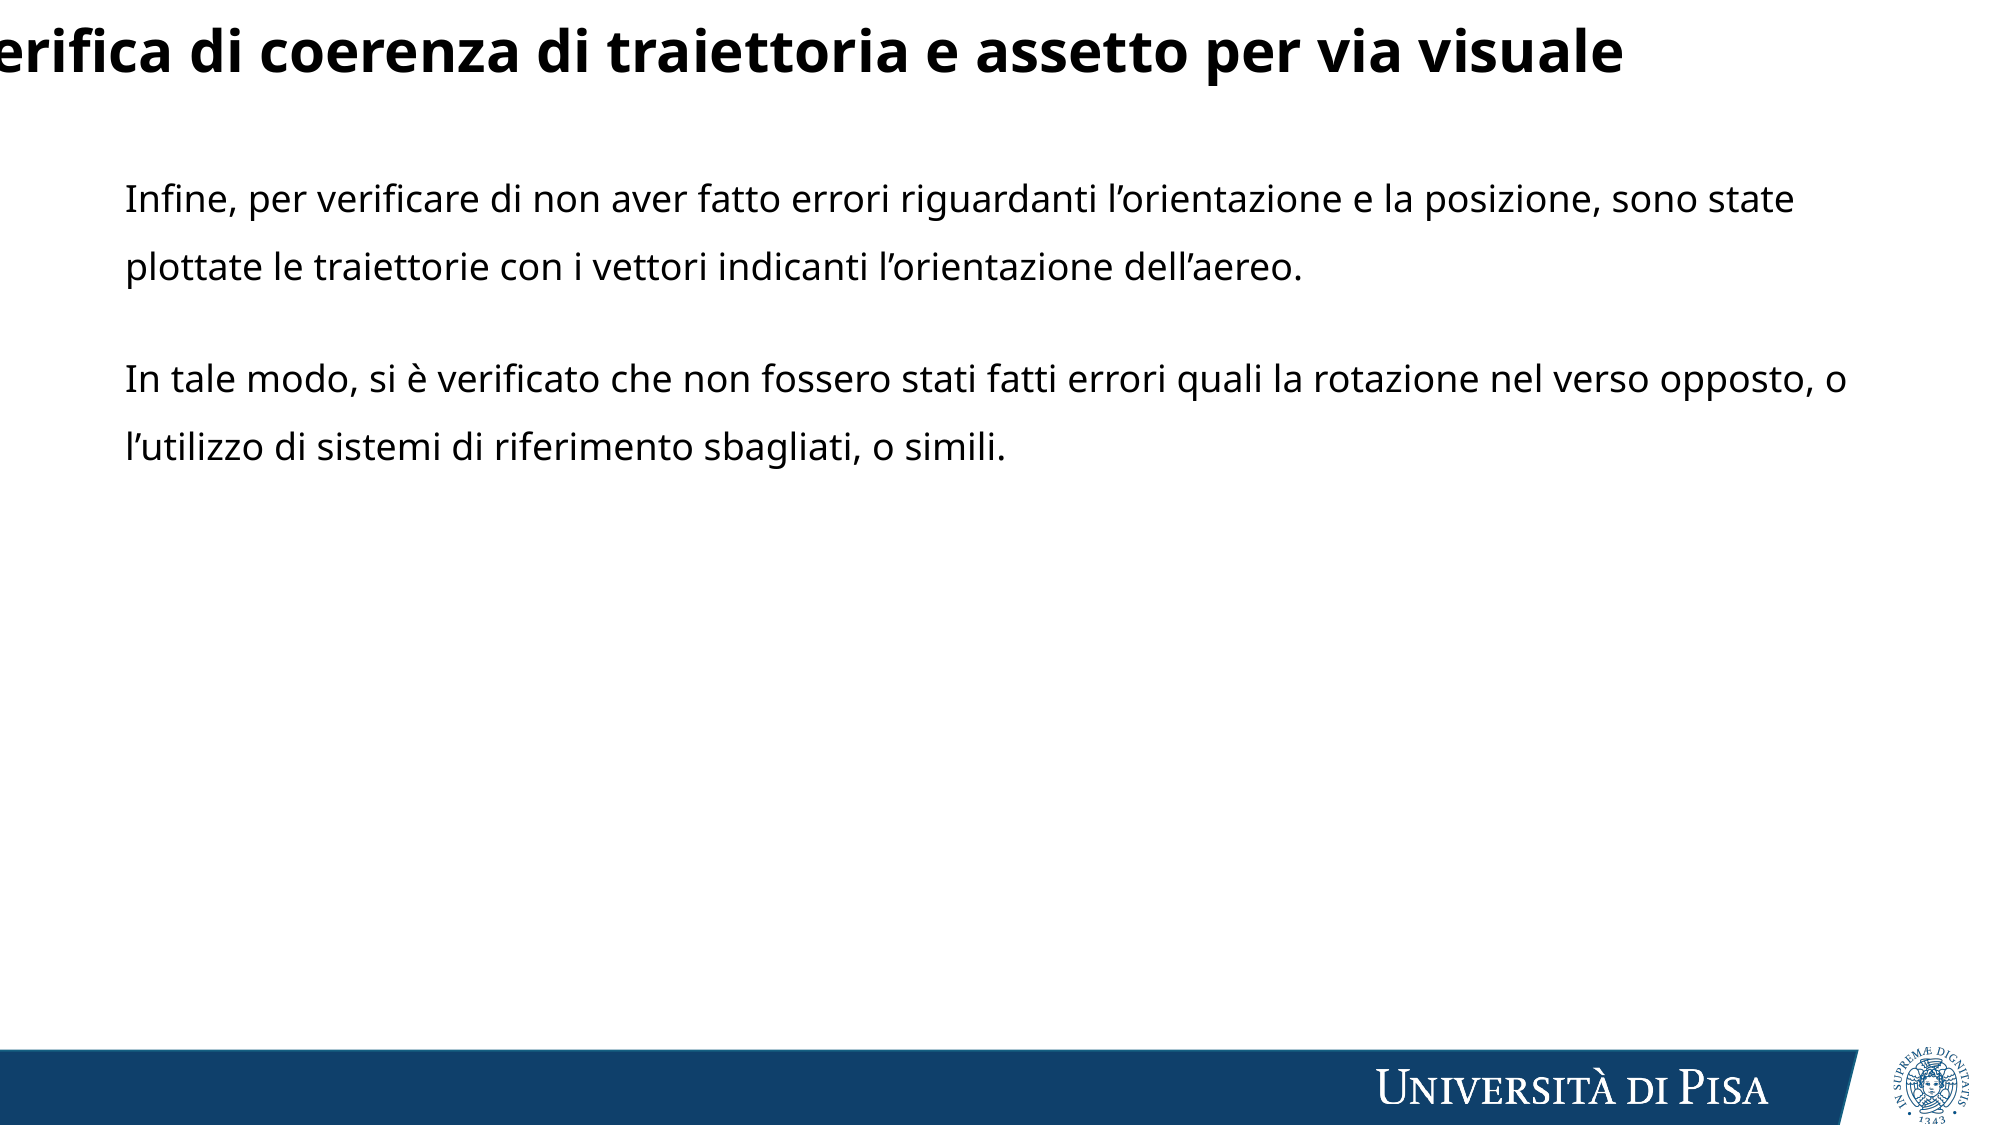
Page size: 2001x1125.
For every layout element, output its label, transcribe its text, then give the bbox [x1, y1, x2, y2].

text_box Verifica di coerenza di traiettoria e assetto per via visuale [0, 7, 1640, 92]
text_box Infine, per verificare di non aver fatto errori riguardanti l’orientazione e la posizione, sono state plottate le traiettorie con i vettori indicanti l’orientazione dell’aereo. In tale modo, si è verificato che non fossero stati fatti errori quali la rotazione nel verso opposto, o l’utilizzo di sistemi di riferimento sbagliati, o simili. [110, 145, 1890, 476]
text_box [0, 1049, 1859, 1125]
picture [1374, 1066, 1769, 1105]
picture [1893, 1046, 1970, 1125]
